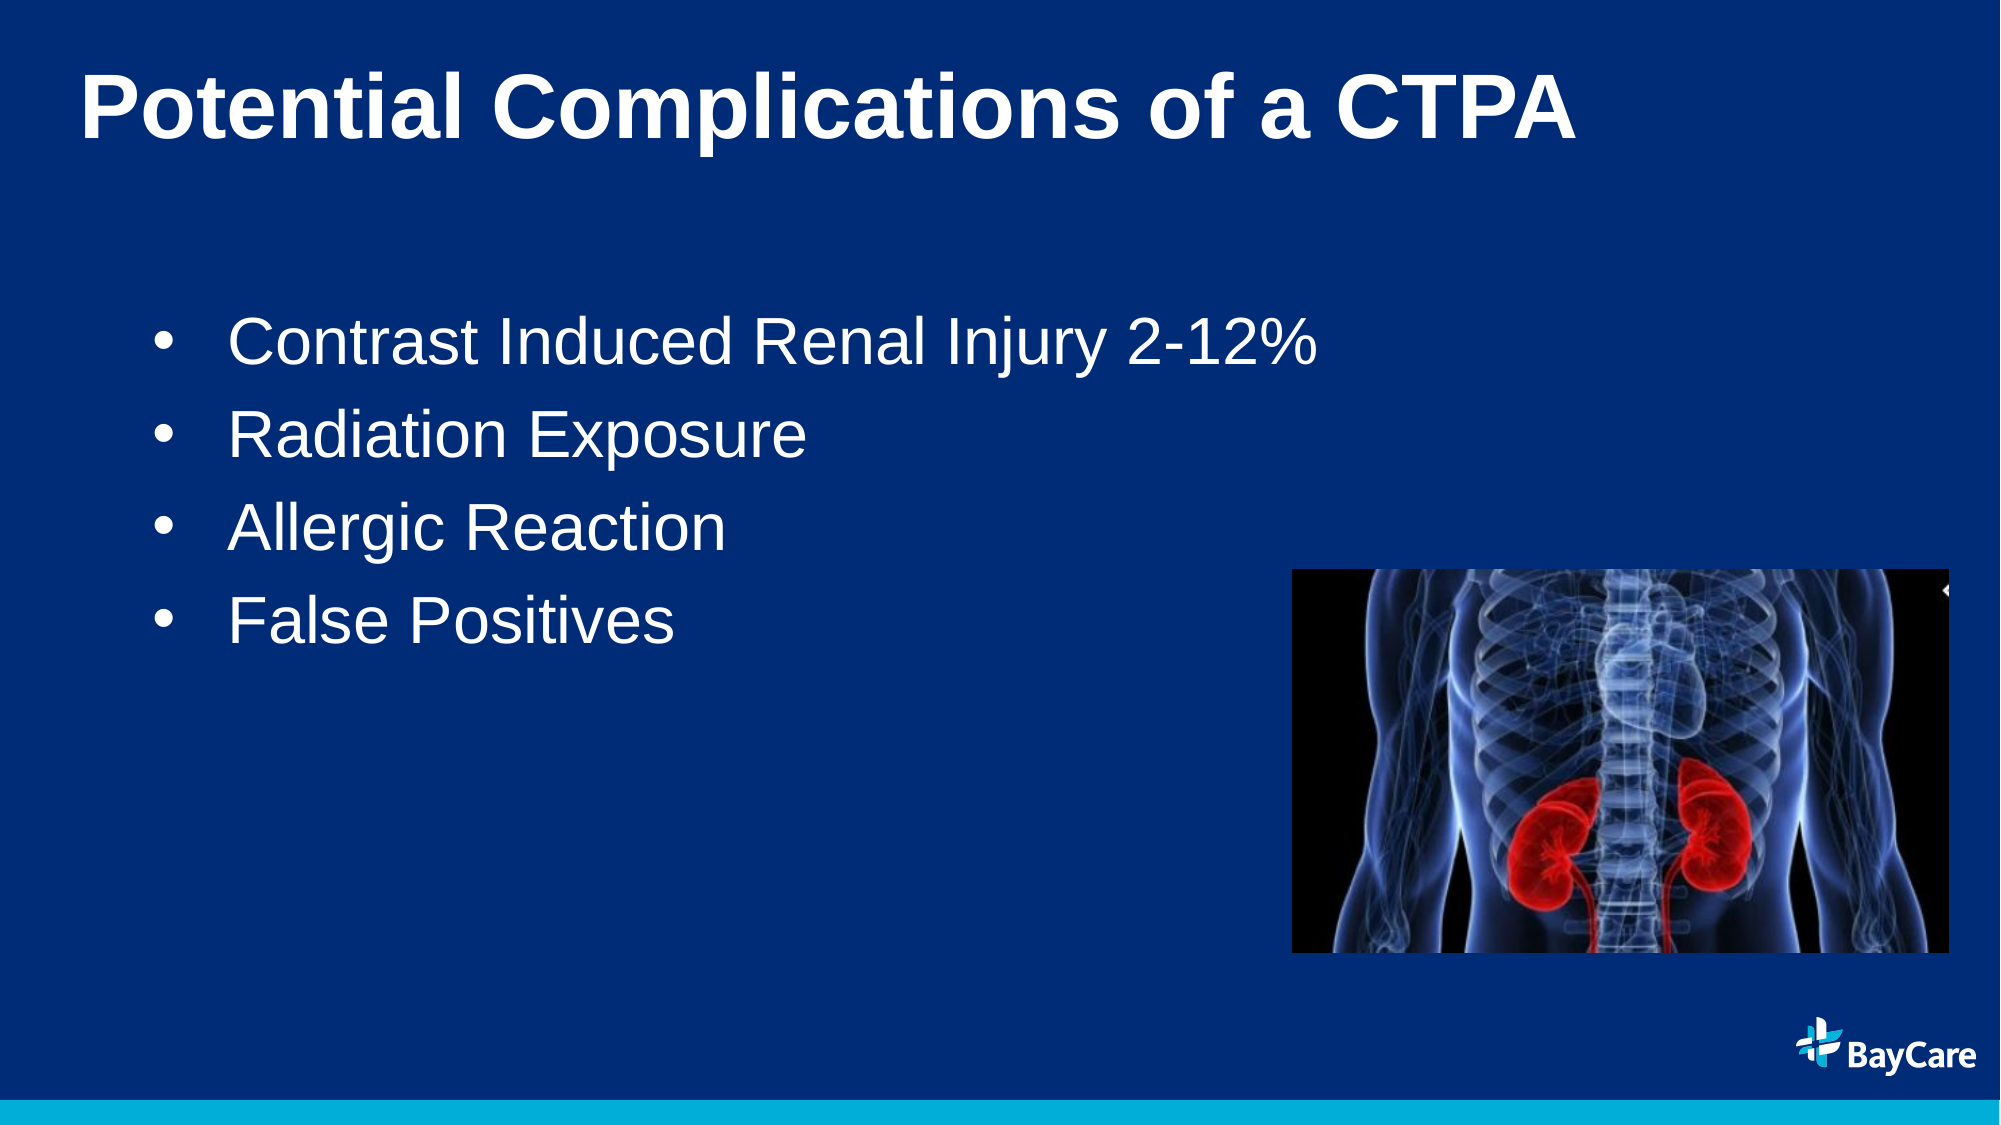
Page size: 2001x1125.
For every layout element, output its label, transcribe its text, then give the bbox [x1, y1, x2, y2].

title Potential Complications of a CTPA [64, 0, 1790, 218]
picture [1796, 1017, 1976, 1076]
picture [1292, 569, 1950, 953]
list Contrast Induced Renal Injury 2-12% Radiation Exposure Allergic Reaction False Positives [137, 299, 1863, 1014]
